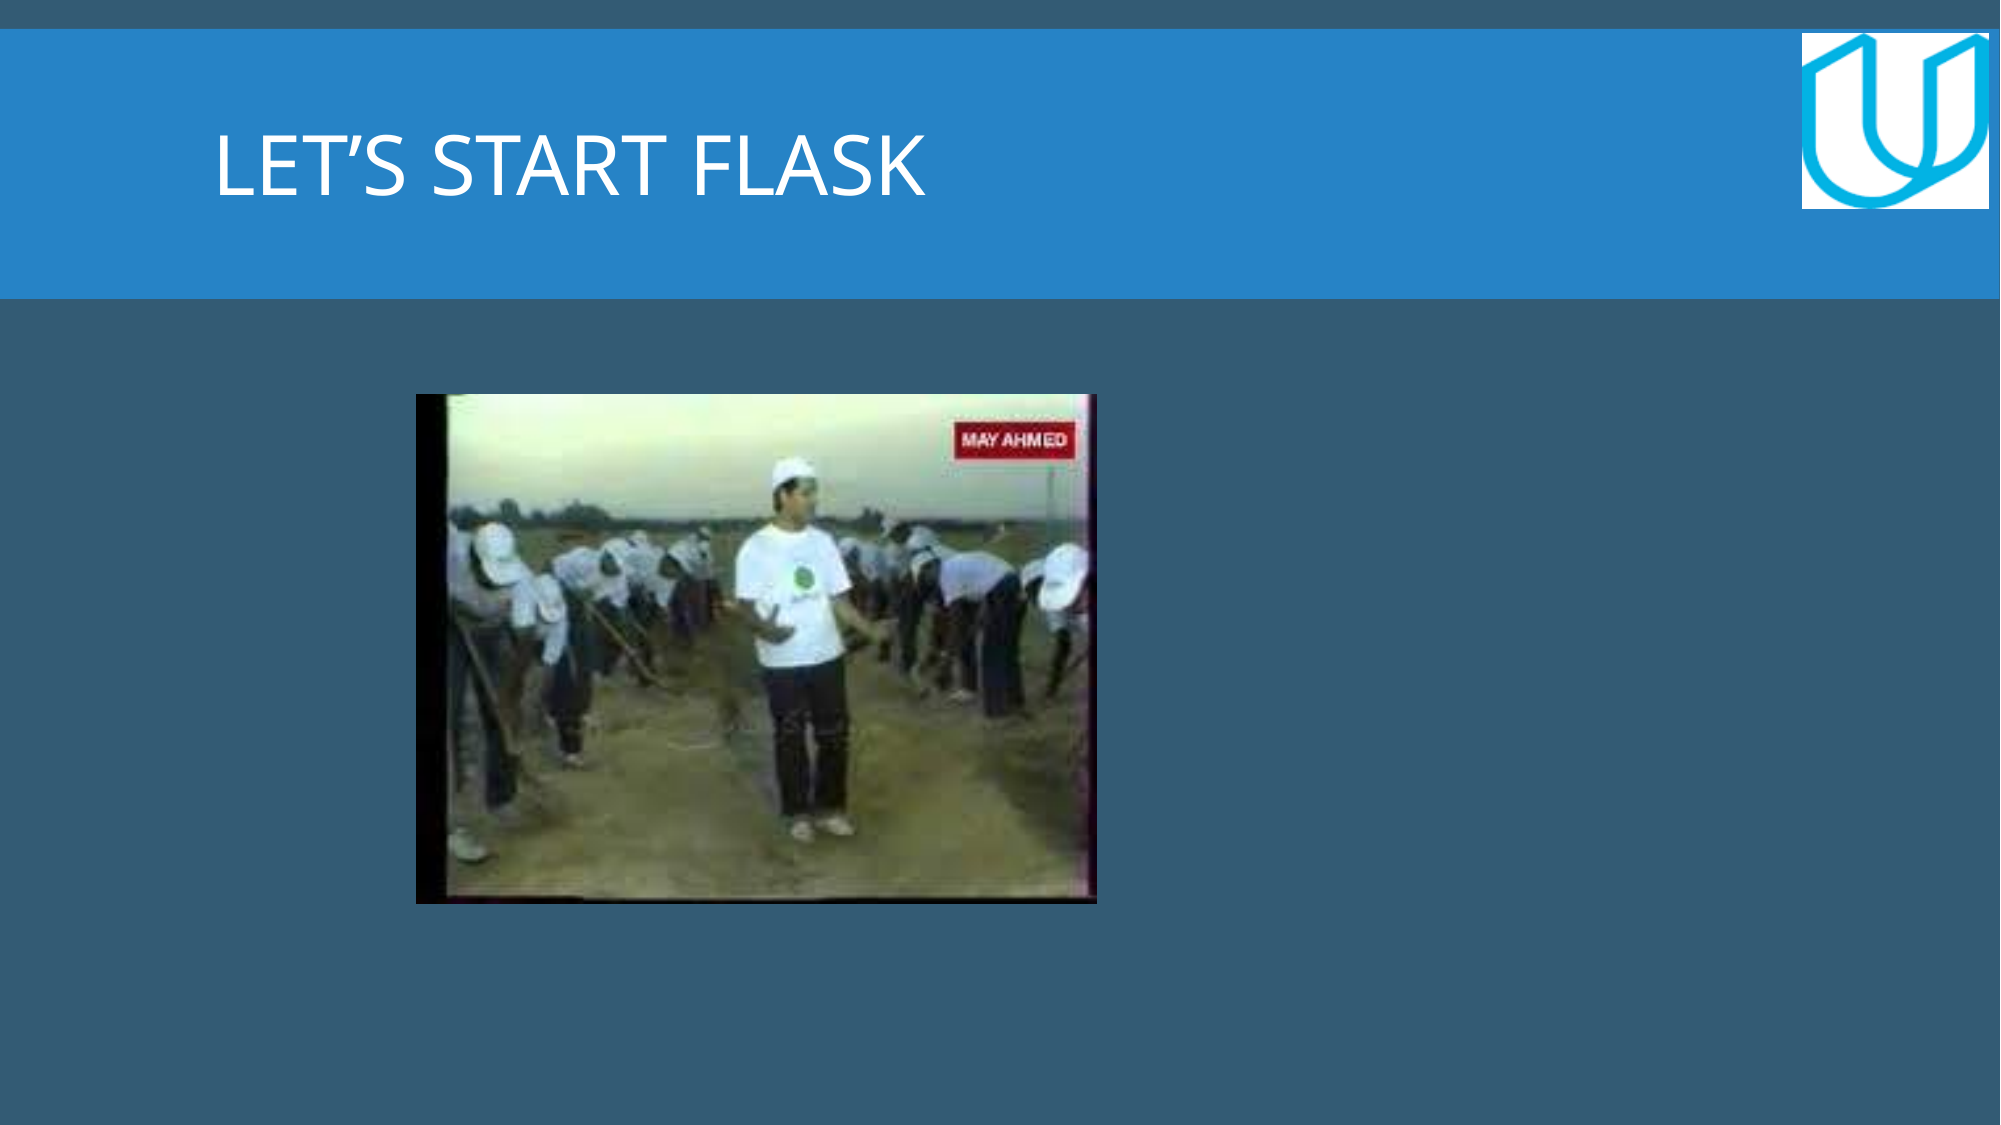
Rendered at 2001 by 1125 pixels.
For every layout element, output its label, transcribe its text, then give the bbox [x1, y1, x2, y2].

picture [1745, 27, 2000, 210]
picture [1933, 47, 1974, 167]
picture [1816, 47, 1912, 197]
title Let’s start flask [197, 46, 1803, 295]
picture [416, 393, 1098, 904]
